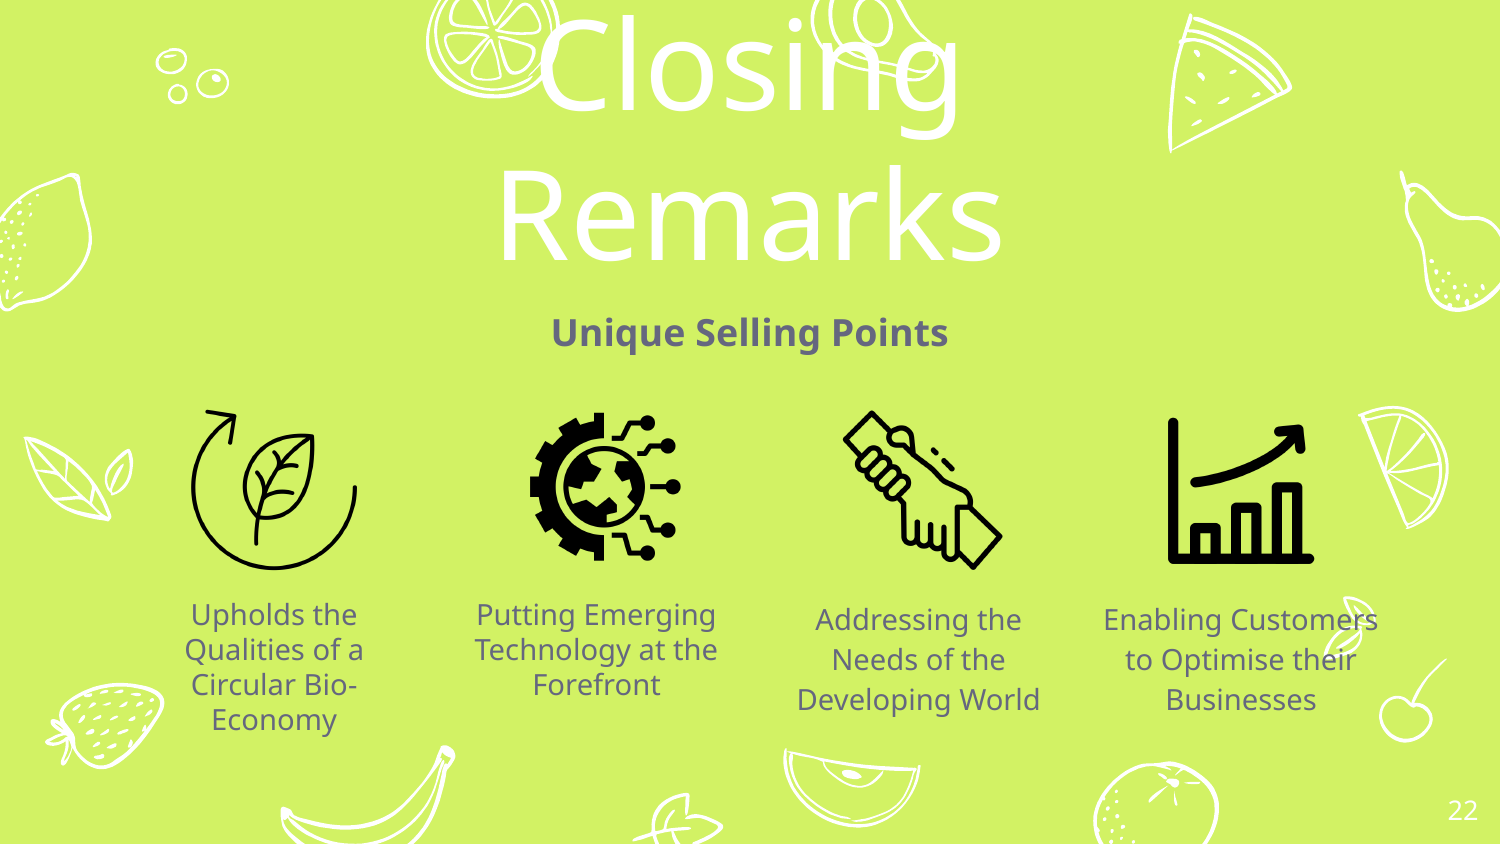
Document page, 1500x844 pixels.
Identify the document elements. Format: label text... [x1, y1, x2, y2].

title Closing Remarks [278, 109, 1222, 300]
list Enabling Customers to Optimise their Businesses [1081, 581, 1401, 831]
picture [152, 390, 396, 582]
picture [816, 404, 1029, 572]
subtitle Unique Selling Points [351, 294, 1149, 374]
list Addressing the Needs of the Developing World [759, 581, 1079, 831]
list Putting Emerging Technology at the Forefront [436, 581, 757, 831]
picture [1139, 408, 1343, 572]
slide_number ‹#› [1403, 779, 1494, 844]
picture [501, 404, 706, 572]
list Upholds the Qualities of a Circular Bio-Economy [114, 581, 434, 831]
